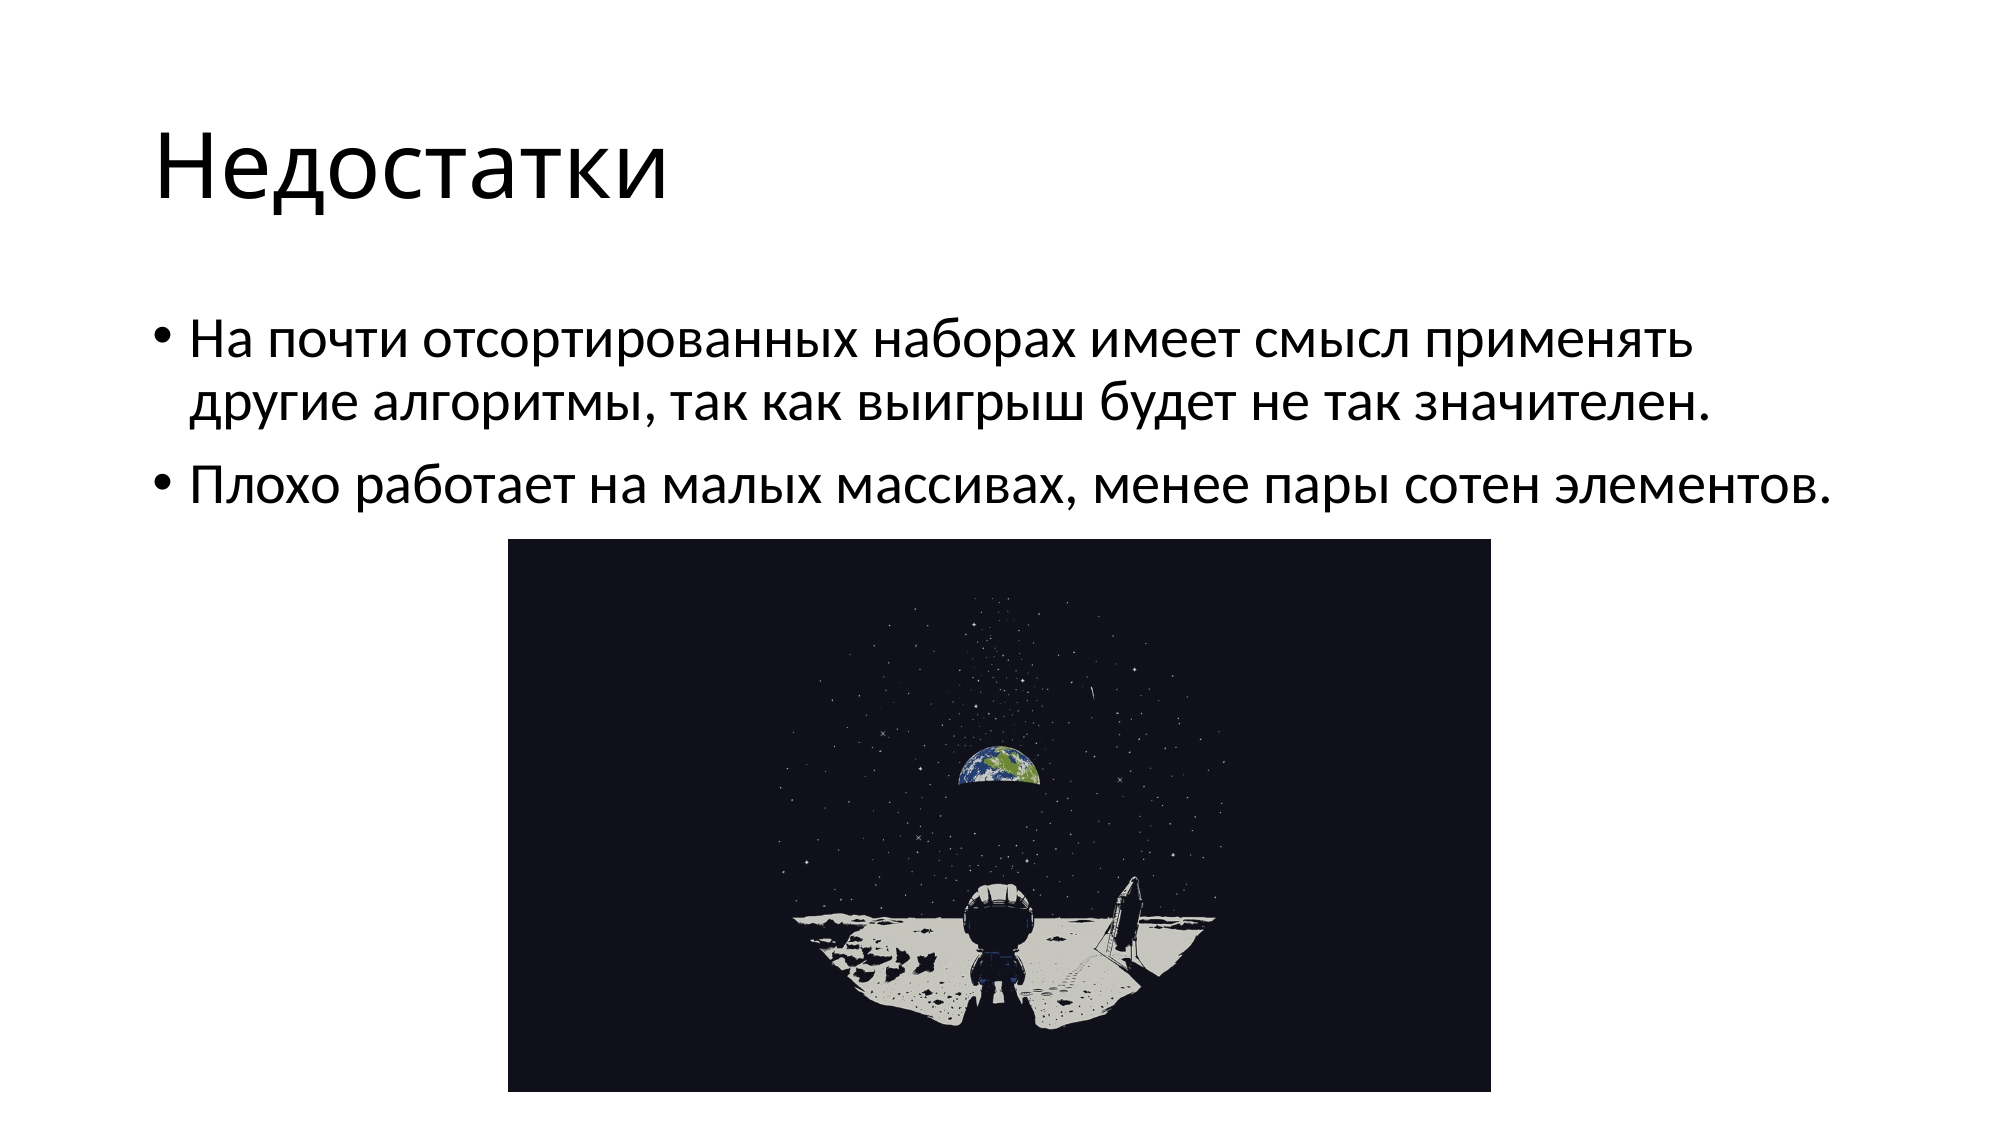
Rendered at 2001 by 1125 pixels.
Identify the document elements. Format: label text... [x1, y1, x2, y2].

title Недостатки [137, 59, 1863, 278]
list На почти отсортированных наборах имеет смысл применять другие алгоритмы, так как выигрыш будет не так значителен. Плохо работает на малых массивах, менее пары сотен элементов. [137, 299, 1863, 1014]
picture [508, 539, 1491, 1092]
